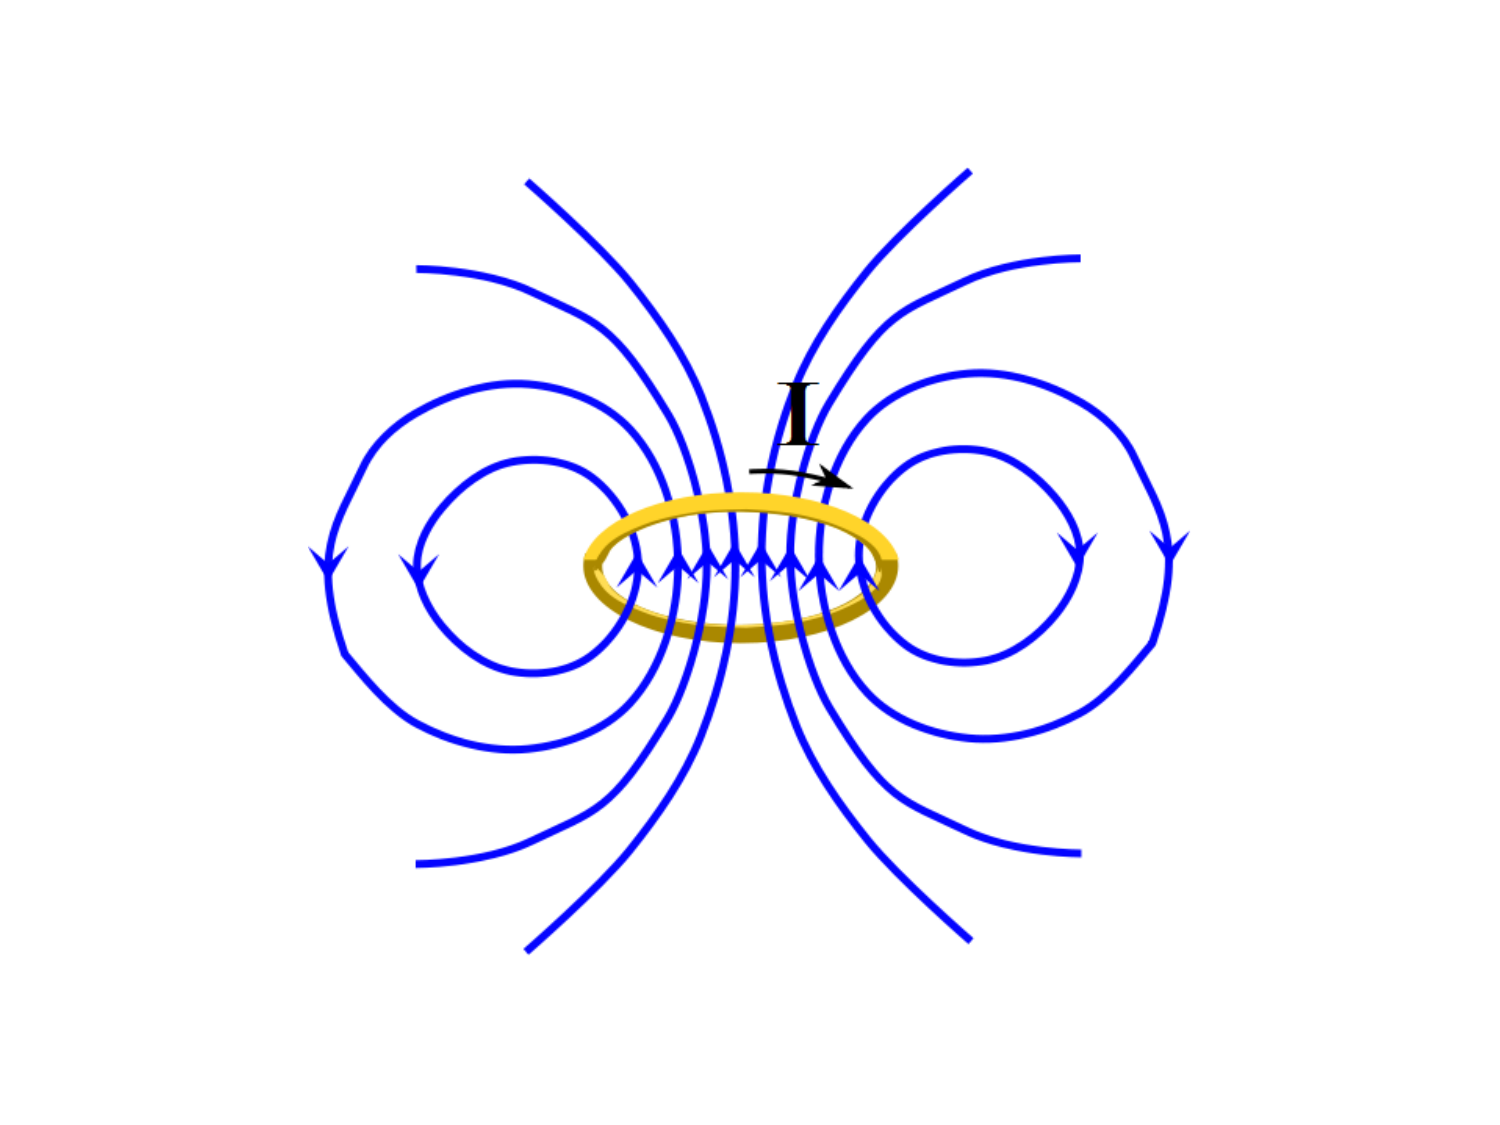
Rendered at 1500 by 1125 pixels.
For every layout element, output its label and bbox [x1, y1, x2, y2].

picture [308, 167, 1192, 958]
